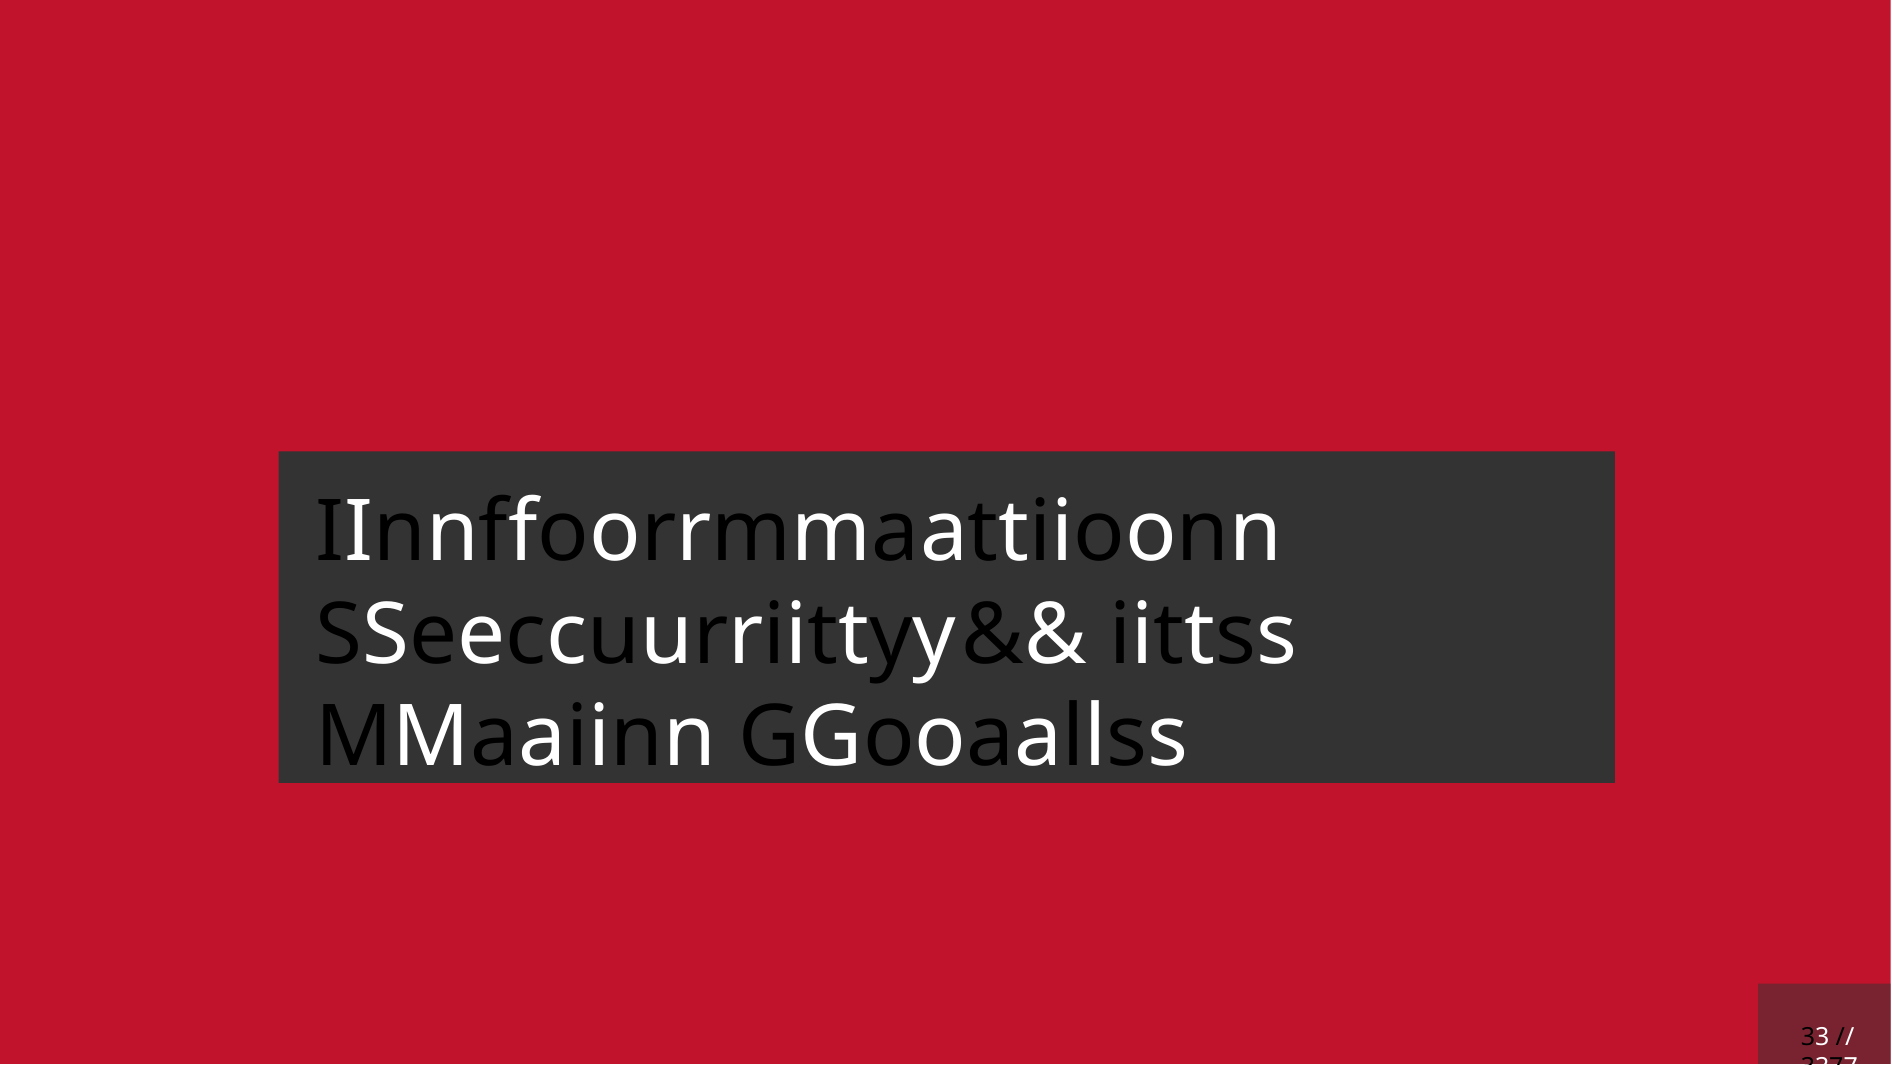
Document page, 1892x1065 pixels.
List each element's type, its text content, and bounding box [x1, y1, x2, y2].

title IInnffoorrmmaattiioonn SSeeccuurriittyy && iittss MMaaiinn GGooaallss [278, 451, 1615, 681]
text_box 33 // 3377 [1798, 1018, 1868, 1065]
text_box [1758, 983, 1891, 1064]
